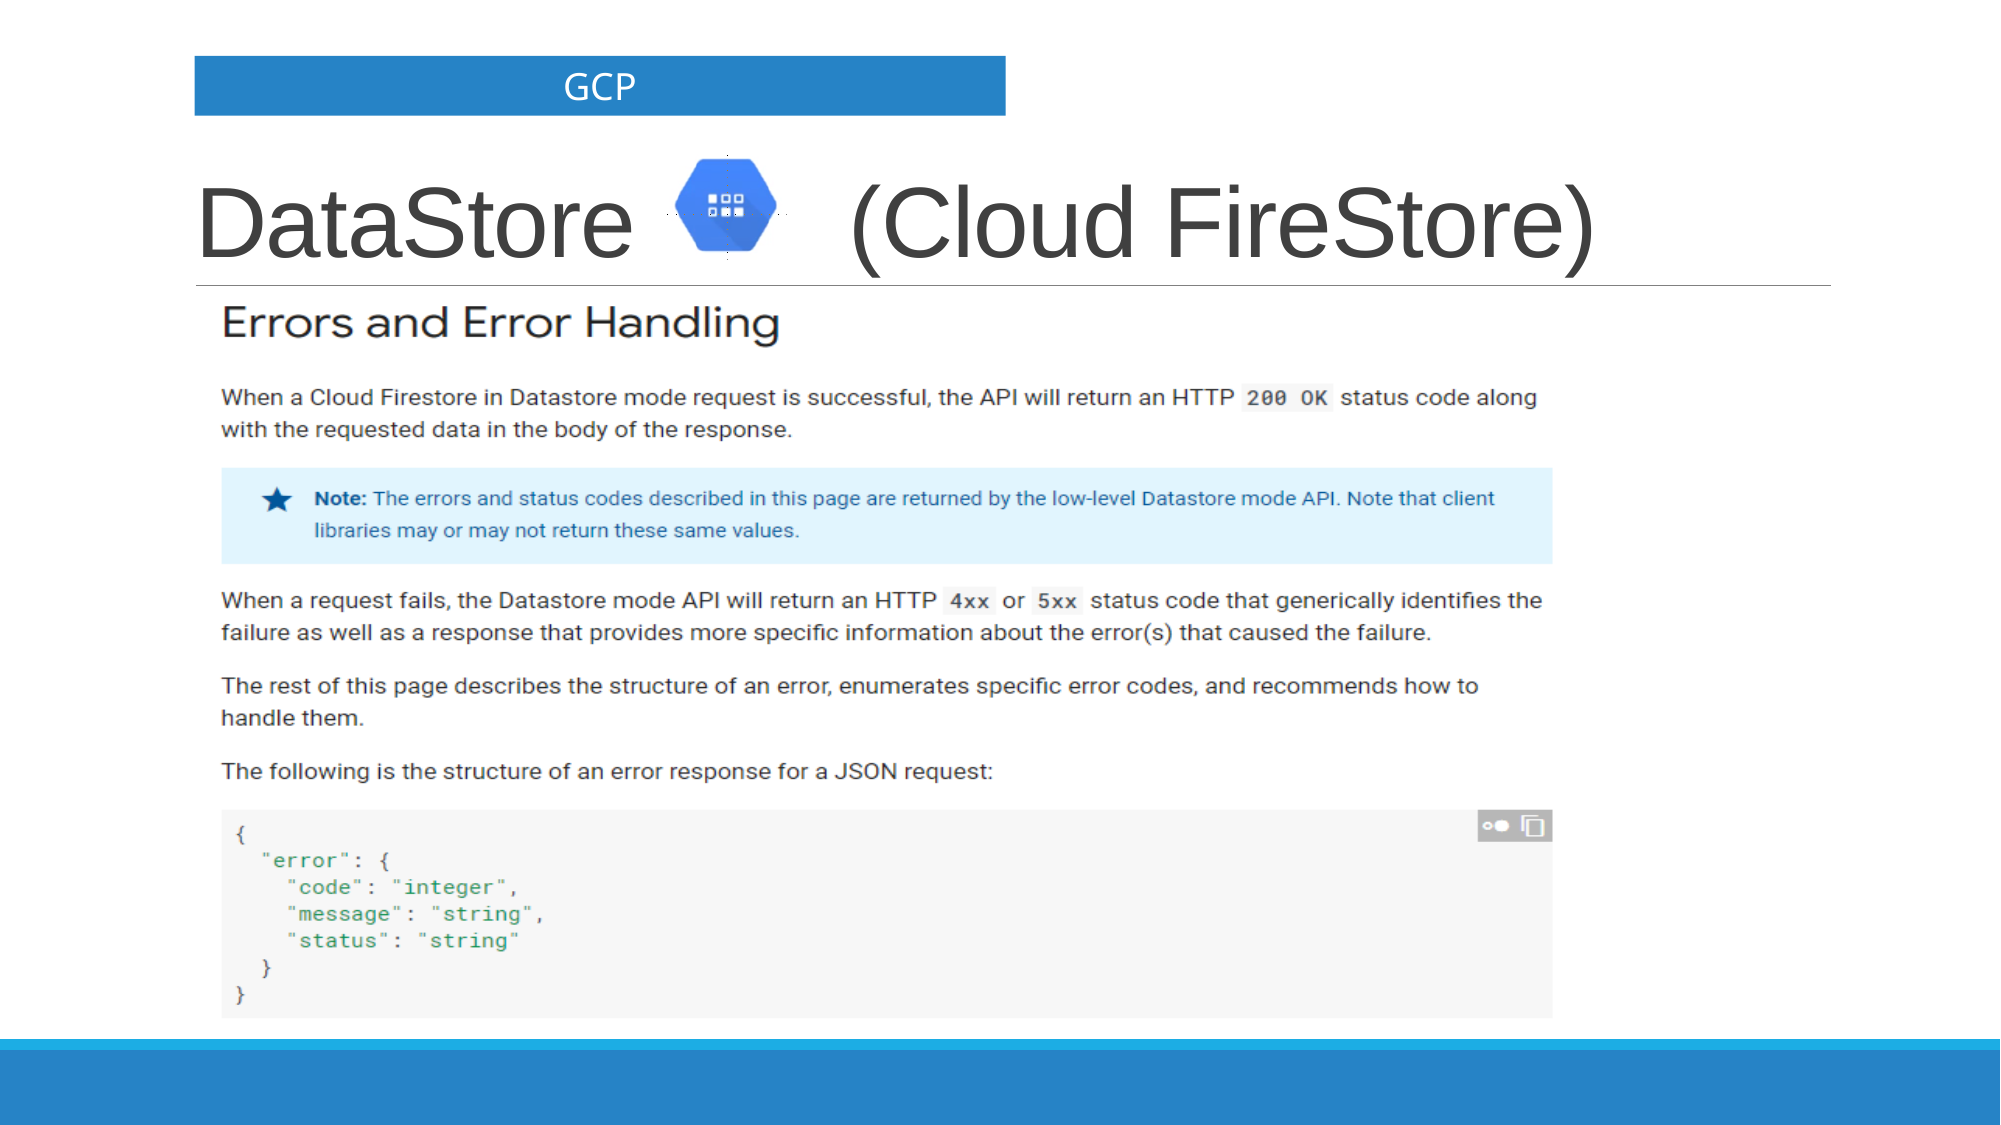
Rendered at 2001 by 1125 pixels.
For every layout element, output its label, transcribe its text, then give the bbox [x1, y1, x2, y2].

picture [659, 154, 787, 261]
picture [193, 297, 1574, 1030]
text_box GCP [194, 55, 1006, 116]
title DataStore (Cloud FireStore) [180, 116, 1830, 285]
